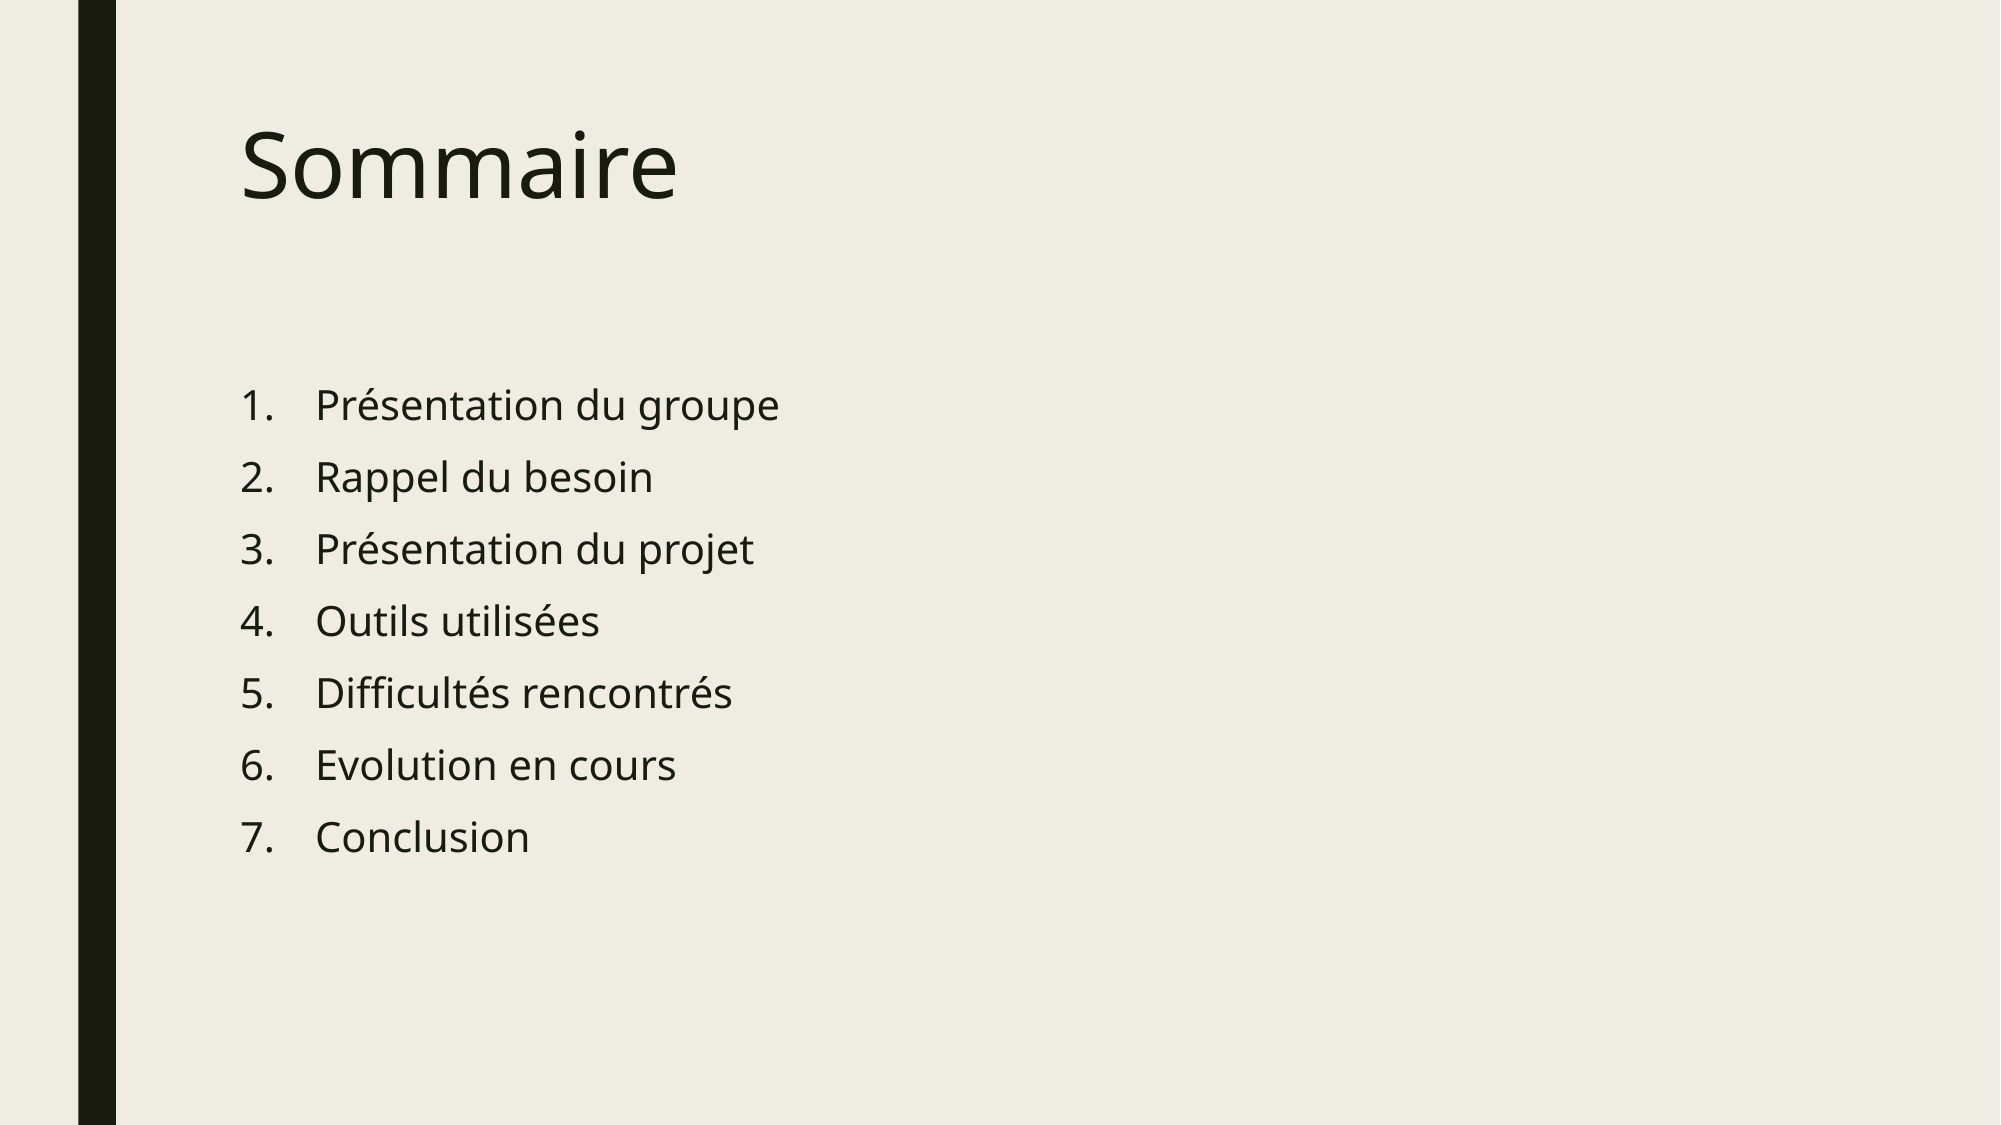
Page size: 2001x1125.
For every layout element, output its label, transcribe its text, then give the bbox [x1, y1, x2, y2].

list Présentation du groupe Rappel du besoin Présentation du projet Outils utilisées Difficultés rencontrés Evolution en cours Conclusion [225, 375, 1800, 963]
title Sommaire [225, 112, 1800, 357]
